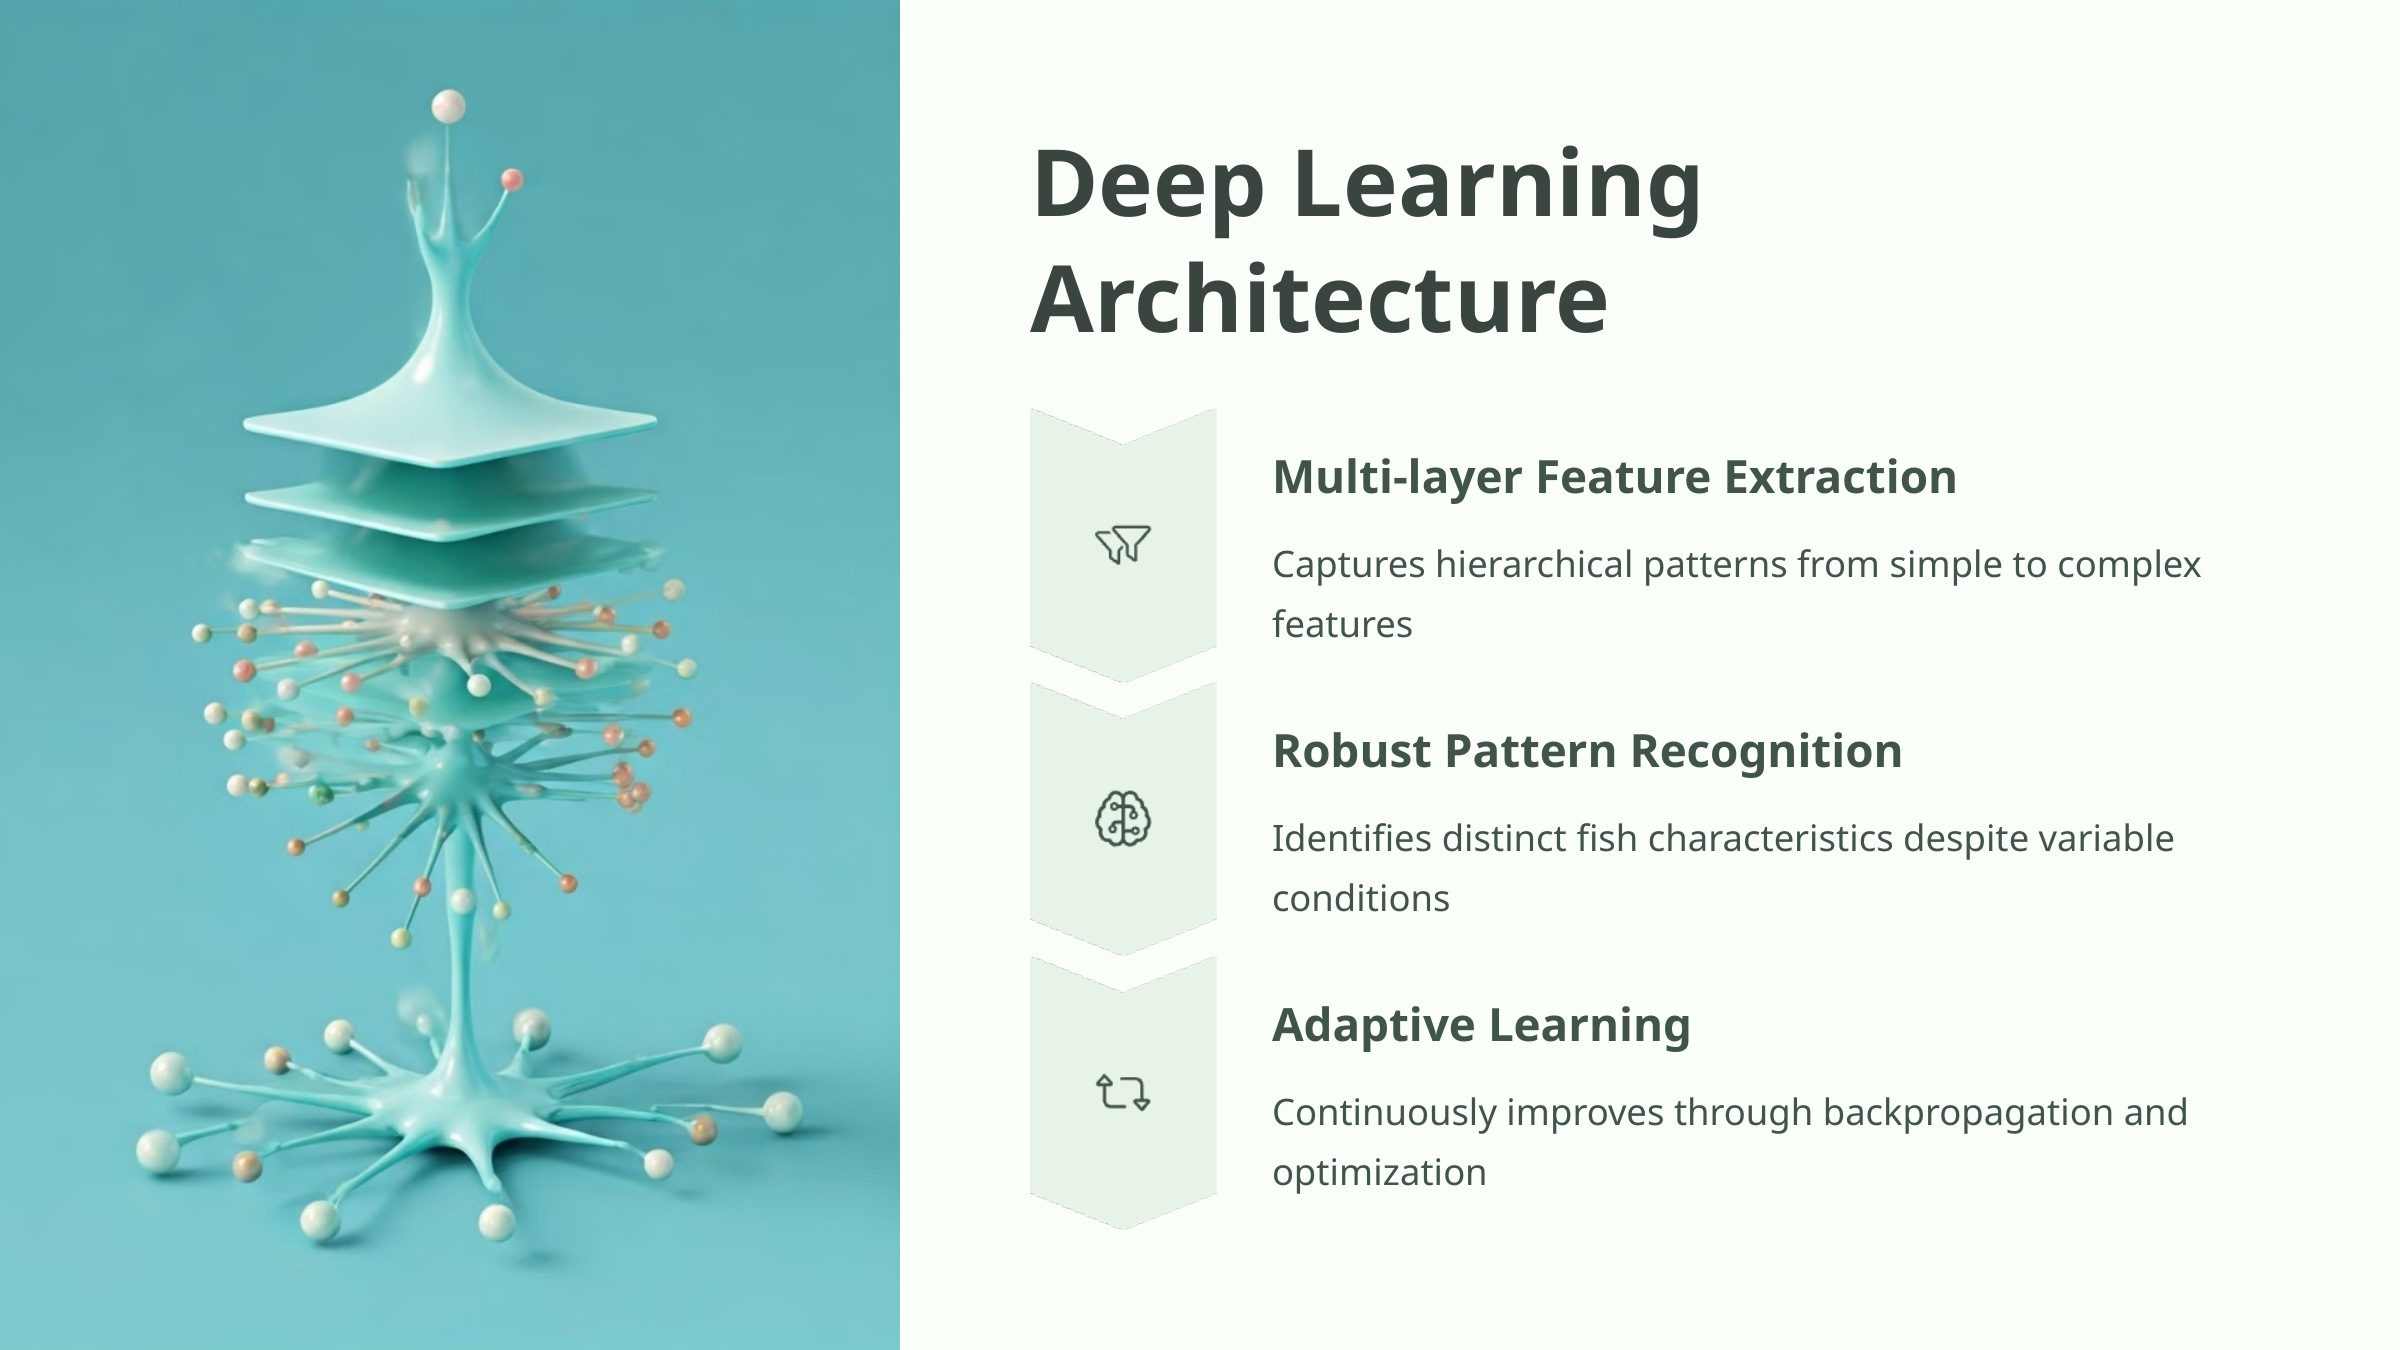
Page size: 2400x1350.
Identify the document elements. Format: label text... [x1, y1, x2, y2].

text_box Deep Learning Architecture [1030, 119, 2270, 353]
text_box Identifies distinct fish characteristics despite variable conditions [1272, 799, 2270, 919]
text_box Continuously improves through backpropagation and optimization [1272, 1073, 2270, 1193]
text_box Robust Pattern Recognition [1272, 719, 1933, 778]
text_box Adaptive Learning [1271, 993, 1738, 1052]
text_box Captures hierarchical patterns from simple to complex features [1272, 525, 2270, 645]
text_box Multi-layer Feature Extraction [1271, 445, 1992, 504]
picture [0, 0, 900, 1350]
picture [1030, 408, 1217, 1230]
